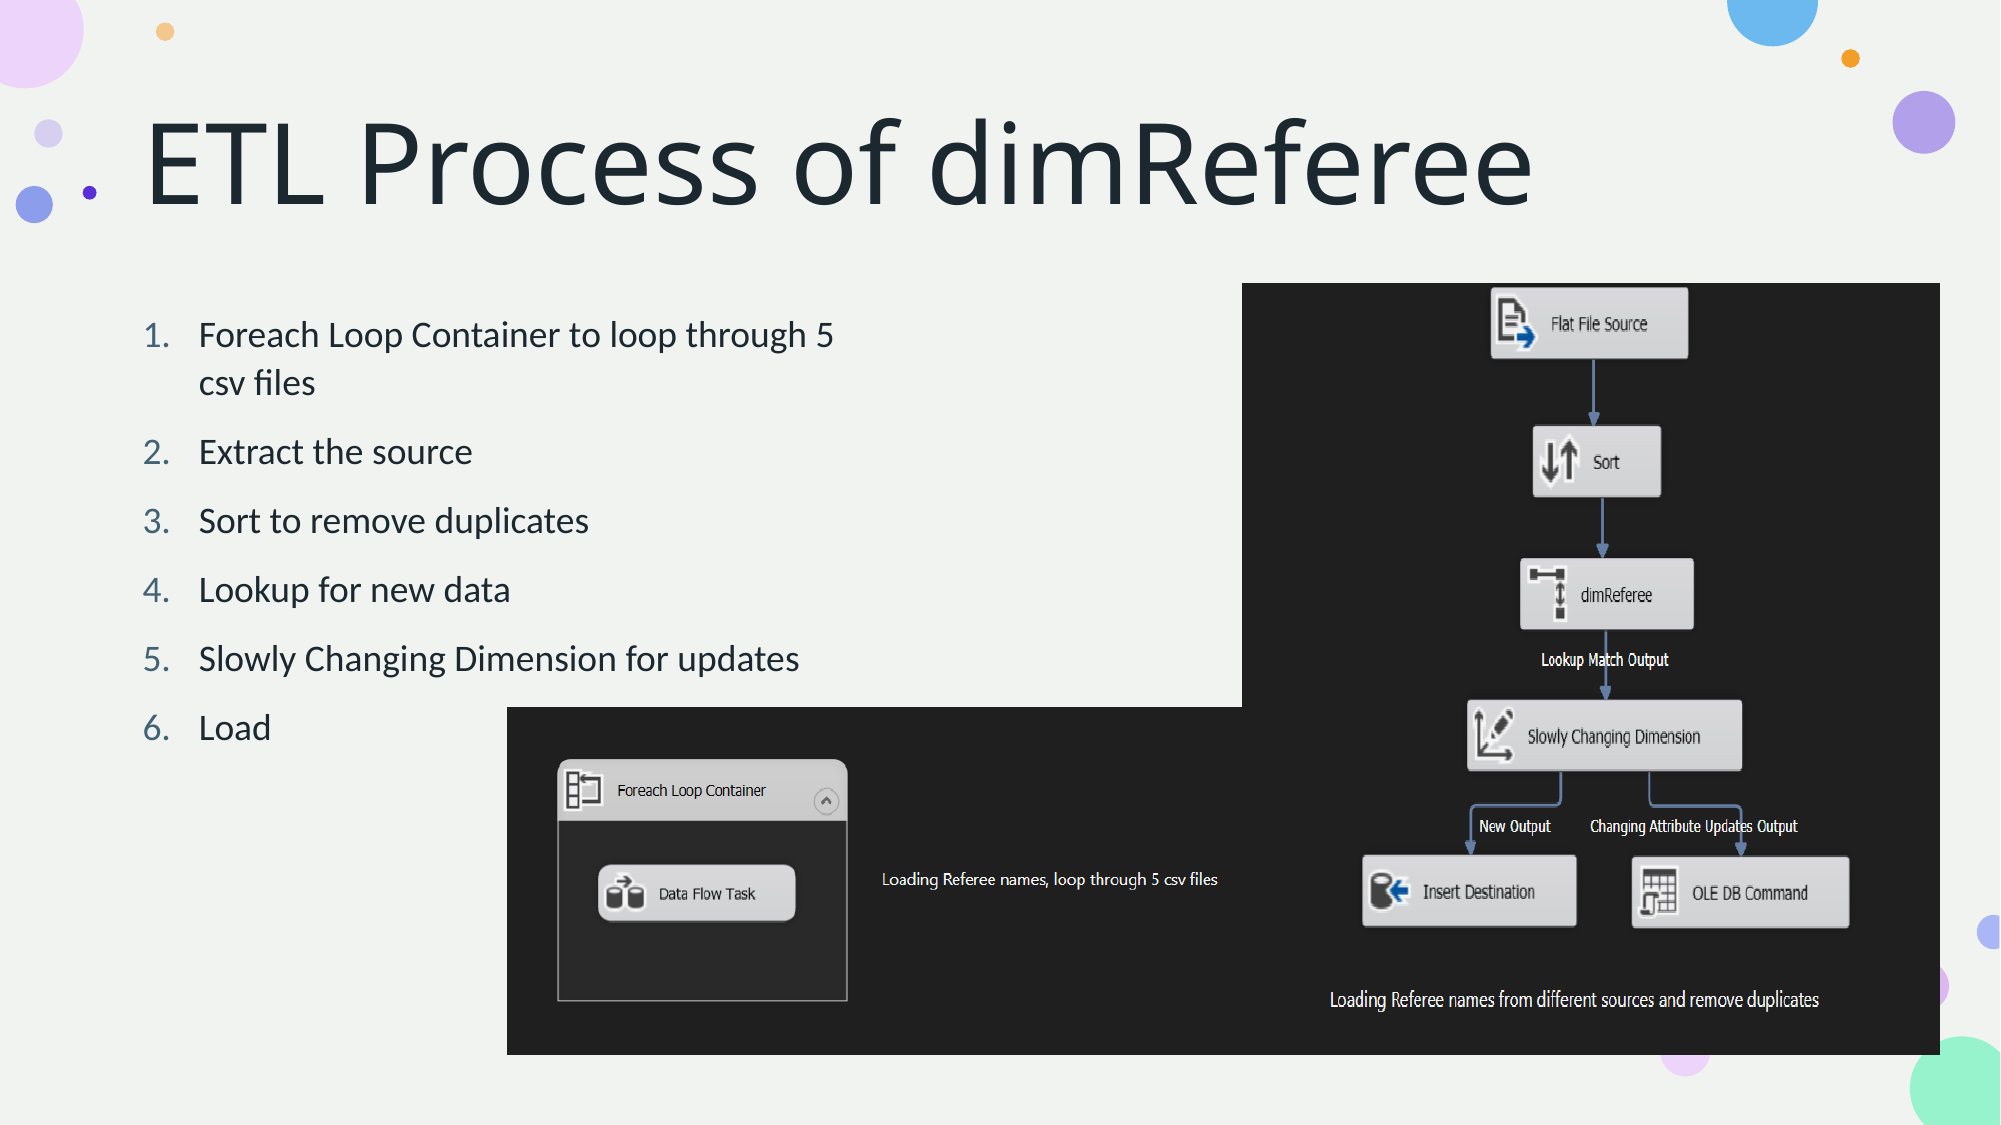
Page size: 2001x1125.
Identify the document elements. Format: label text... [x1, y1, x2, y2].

title ETL Process of dimReferee [127, 59, 1877, 278]
picture [507, 282, 1940, 1055]
list Foreach Loop Container to loop through 5 csv files Extract the source Sort to remove duplicates Lookup for new data Slowly Changing Dimension for updates Load [127, 299, 877, 1042]
